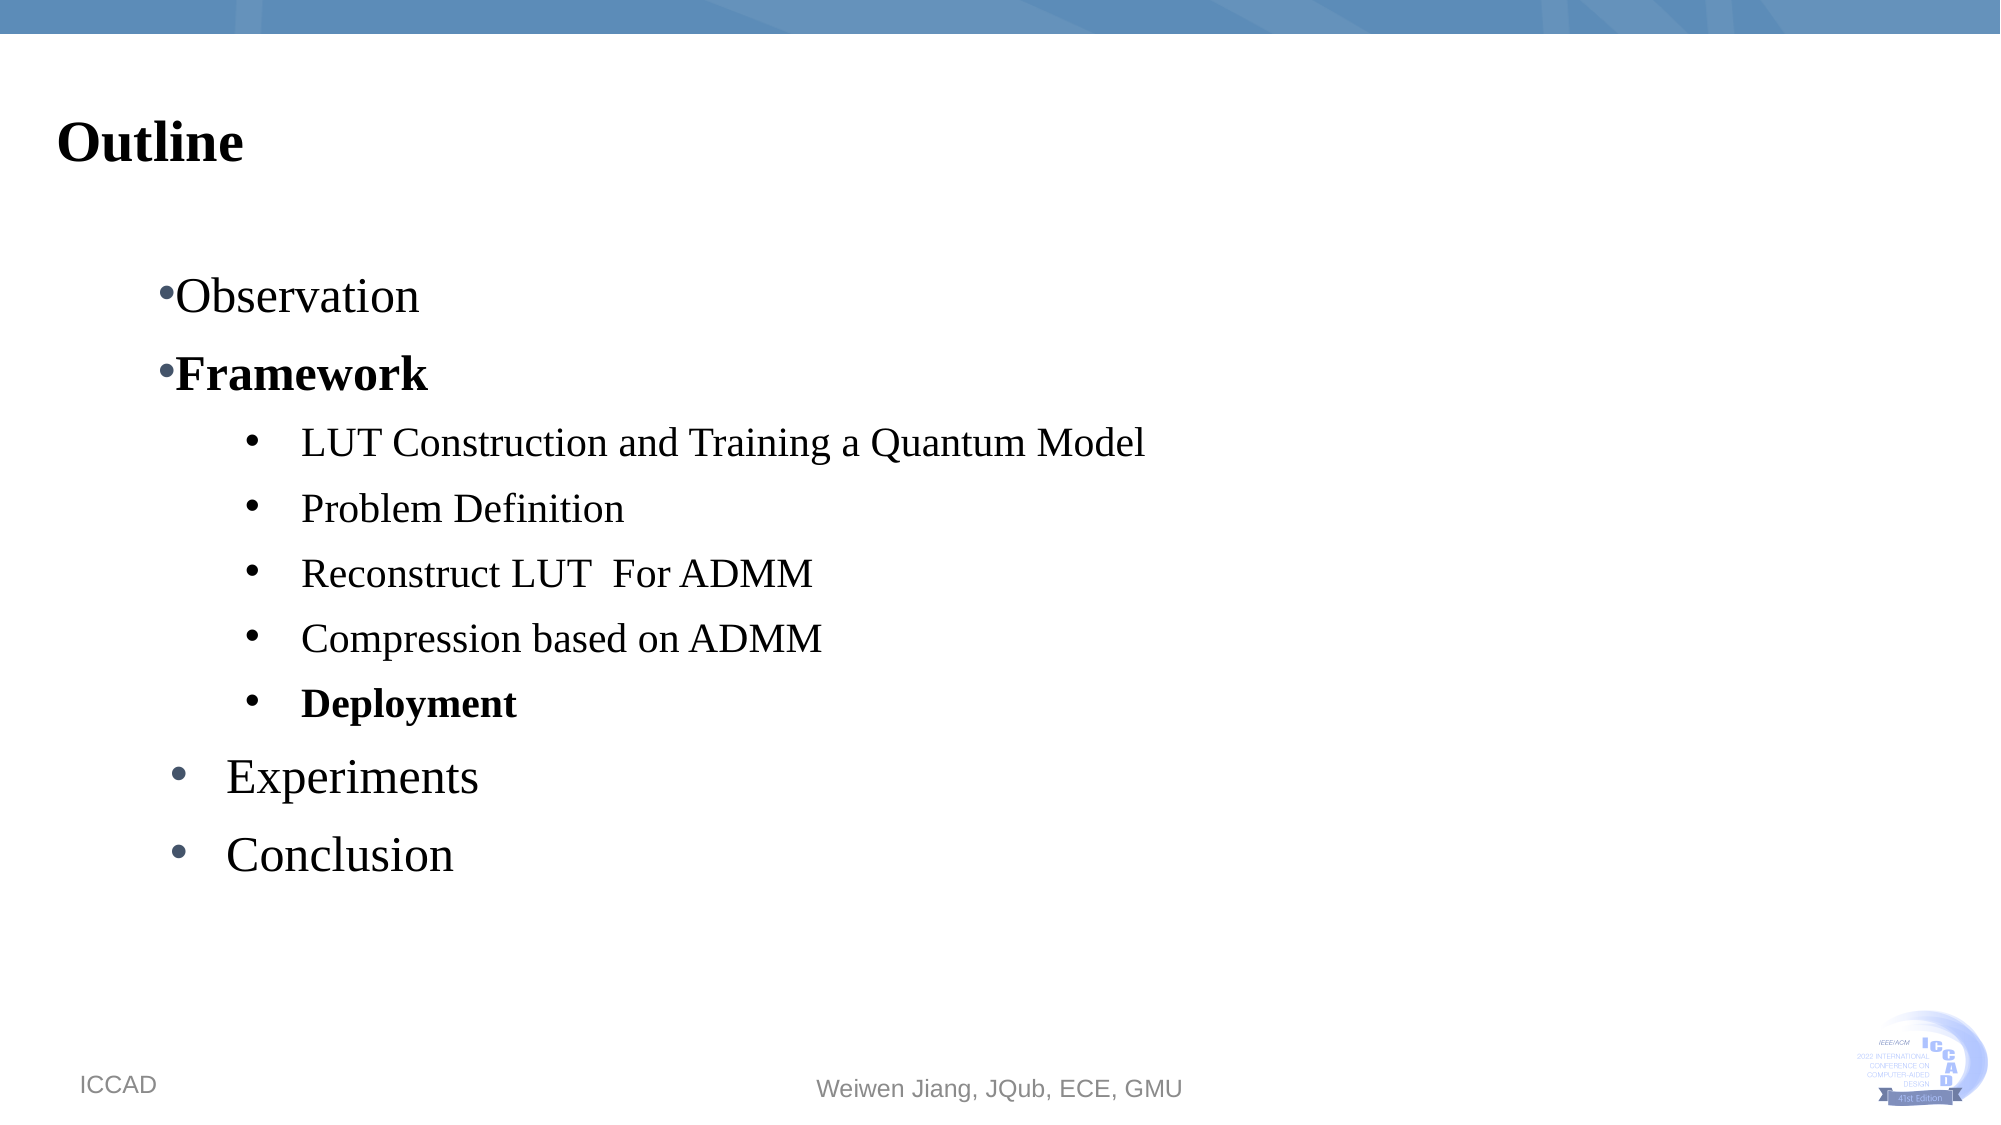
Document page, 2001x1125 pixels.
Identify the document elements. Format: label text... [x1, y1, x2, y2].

title Outline [41, 92, 336, 182]
text_box Observation Framework LUT Construction and Training a Quantum Model Problem Definition Reconstruct LUT For ADMM Compression based on ADMM Deployment Experiments Conclusion [143, 191, 1923, 967]
